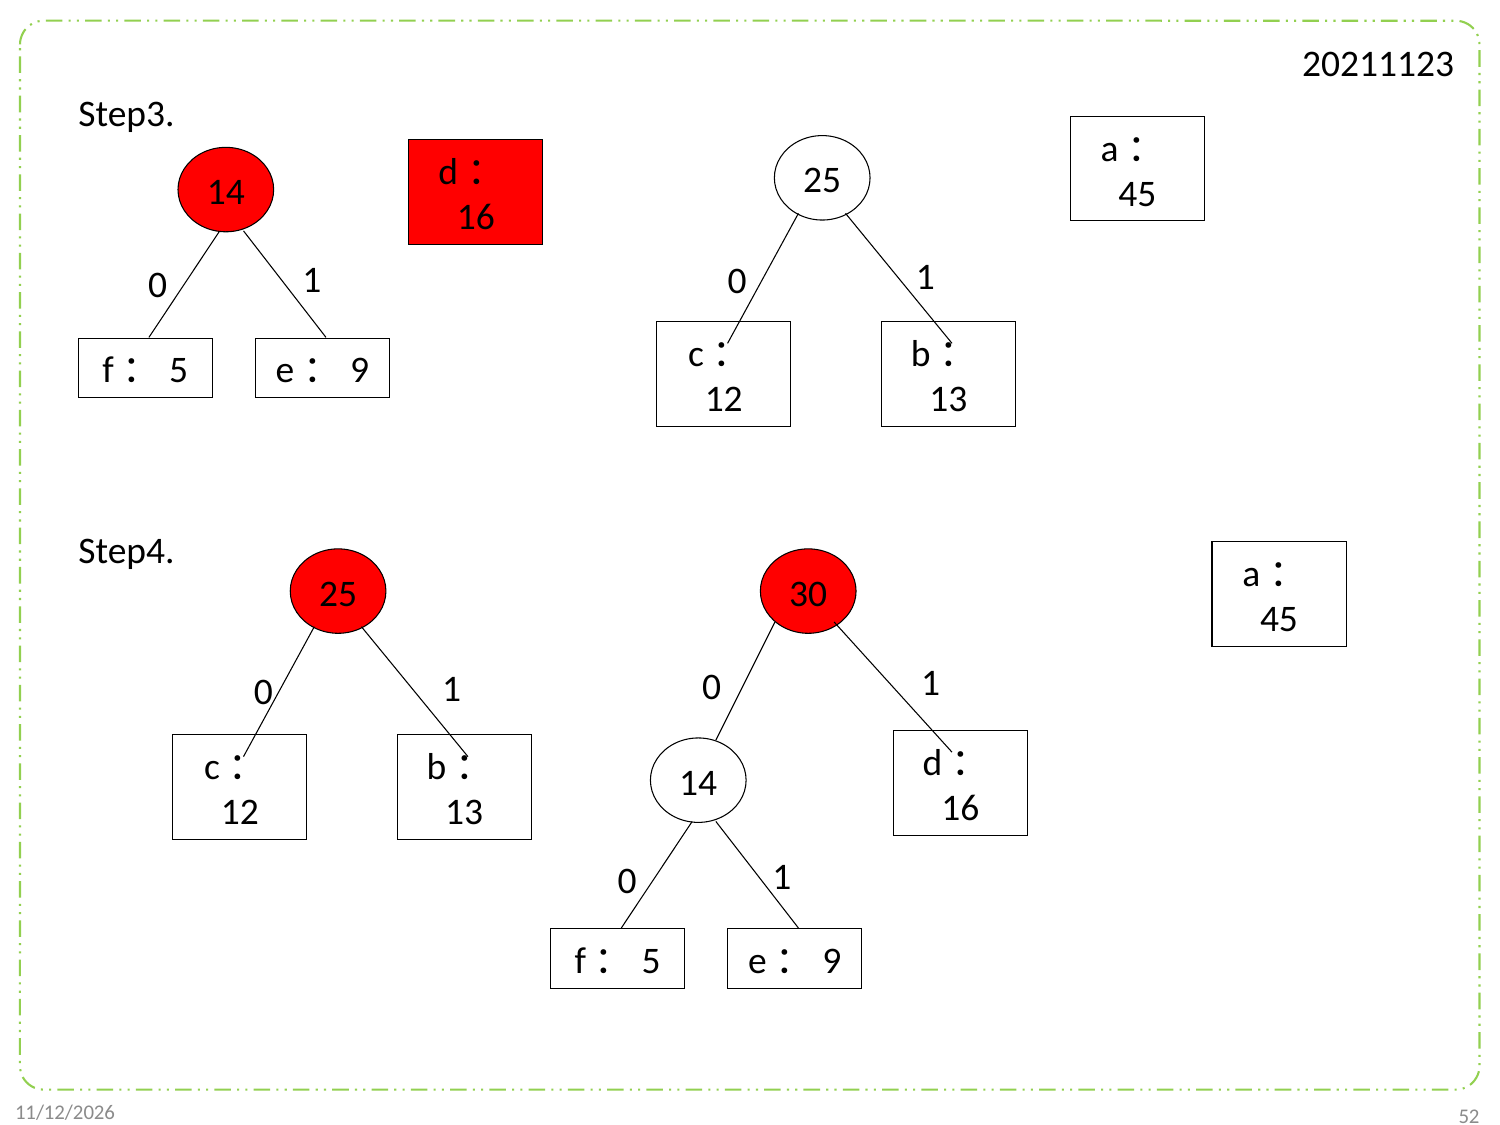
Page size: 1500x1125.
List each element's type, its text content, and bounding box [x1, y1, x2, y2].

text_box 20211123 [1287, 31, 1470, 91]
text_box 30 [760, 548, 857, 634]
text_box Step4. [63, 519, 199, 579]
text_box d：16 [893, 730, 1028, 836]
text_box d：16 [408, 139, 543, 245]
footer [496, 1067, 1003, 1125]
slide_number 52 [1157, 1095, 1495, 1125]
text_box 0 [687, 655, 737, 715]
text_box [172, 548, 532, 818]
text_box a：45 [1211, 541, 1347, 647]
text_box 1 [906, 650, 955, 711]
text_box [78, 146, 390, 399]
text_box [550, 737, 862, 990]
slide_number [0, 1089, 338, 1125]
text_box a：45 [1070, 116, 1205, 221]
text_box Step3. [63, 82, 199, 142]
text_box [656, 135, 1016, 405]
